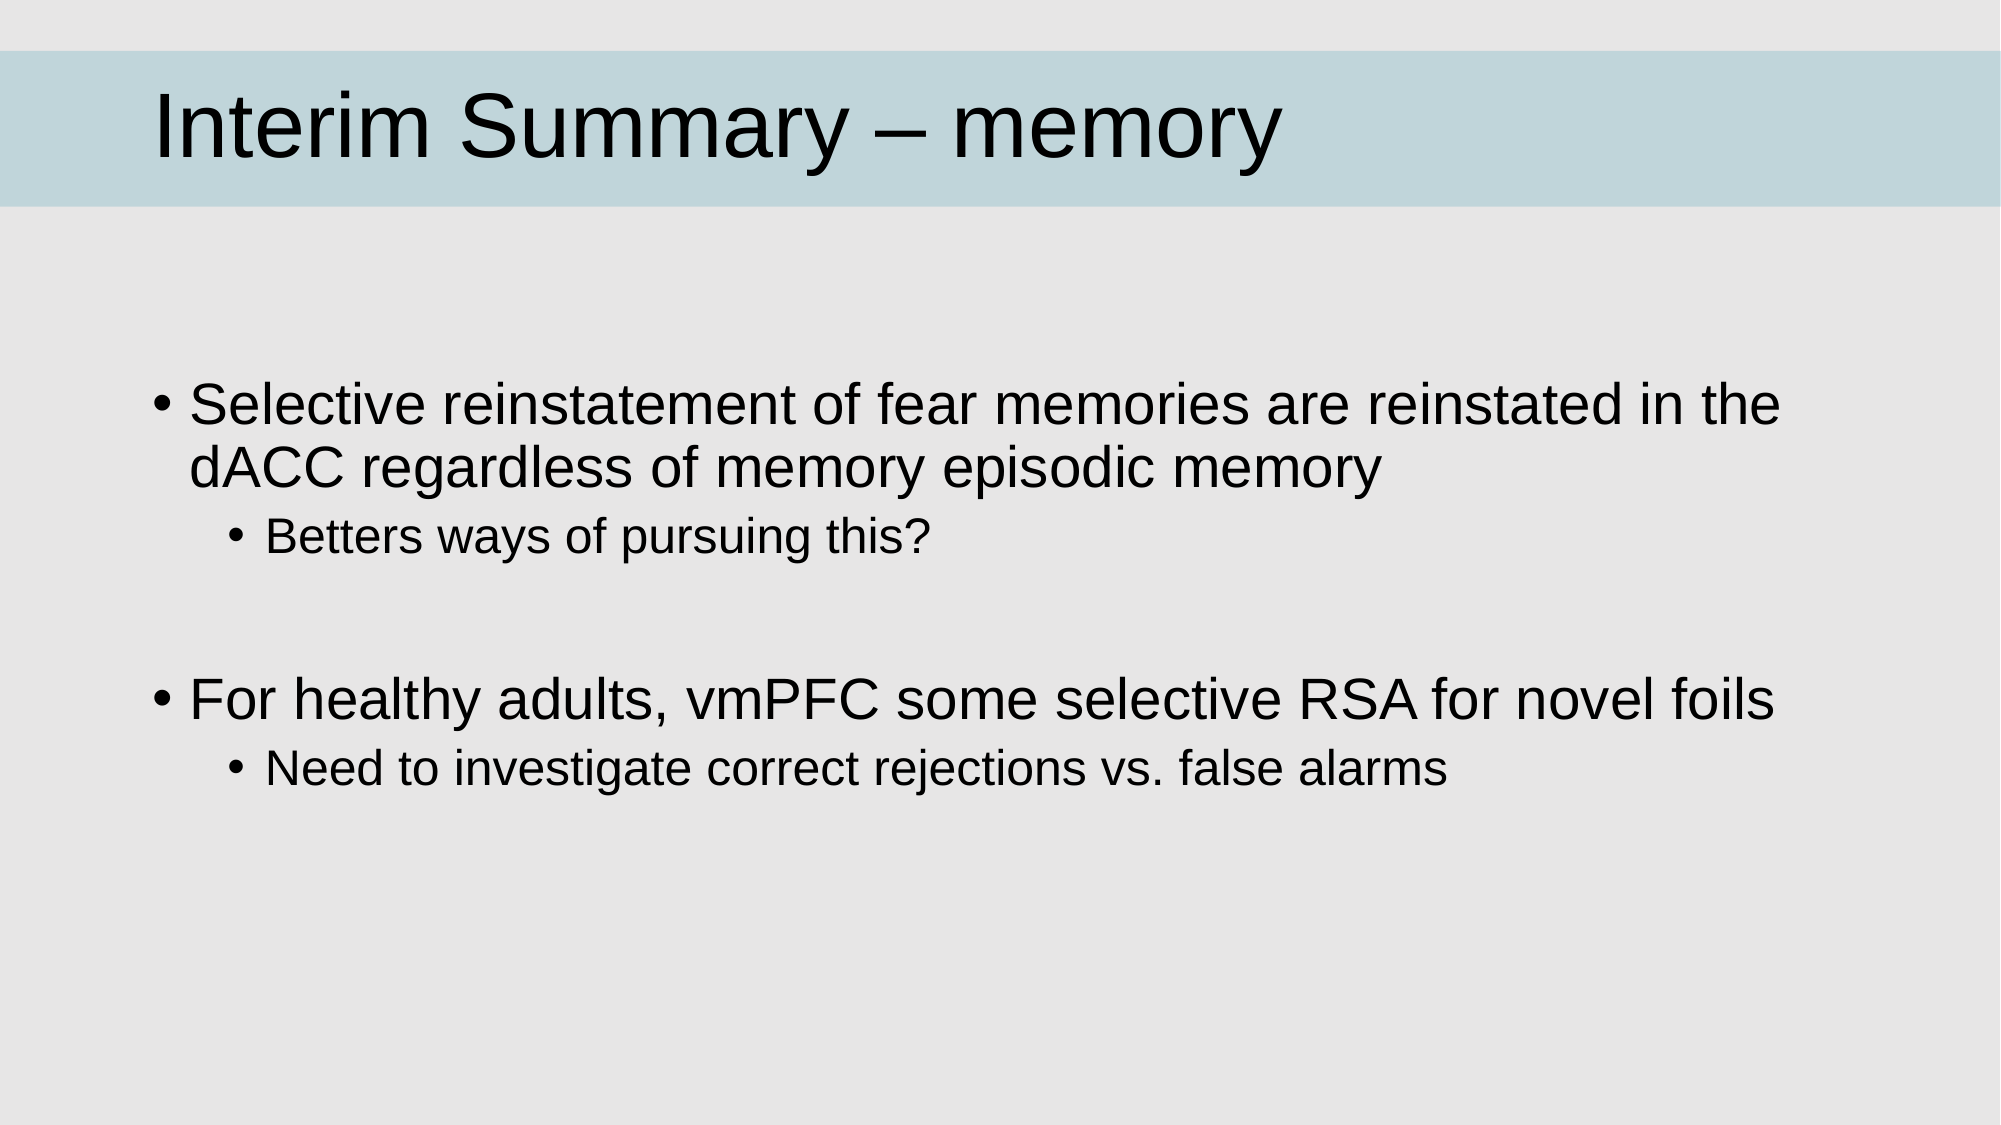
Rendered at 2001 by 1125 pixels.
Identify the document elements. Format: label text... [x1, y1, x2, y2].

list Selective reinstatement of fear memories are reinstated in the dACC regardless of memory episodic memory Betters ways of pursuing this? For healthy adults, vmPFC some selective RSA for novel foils Need to investigate correct rejections vs. false alarms [137, 366, 1863, 929]
title Interim Summary – memory [137, 19, 1863, 237]
